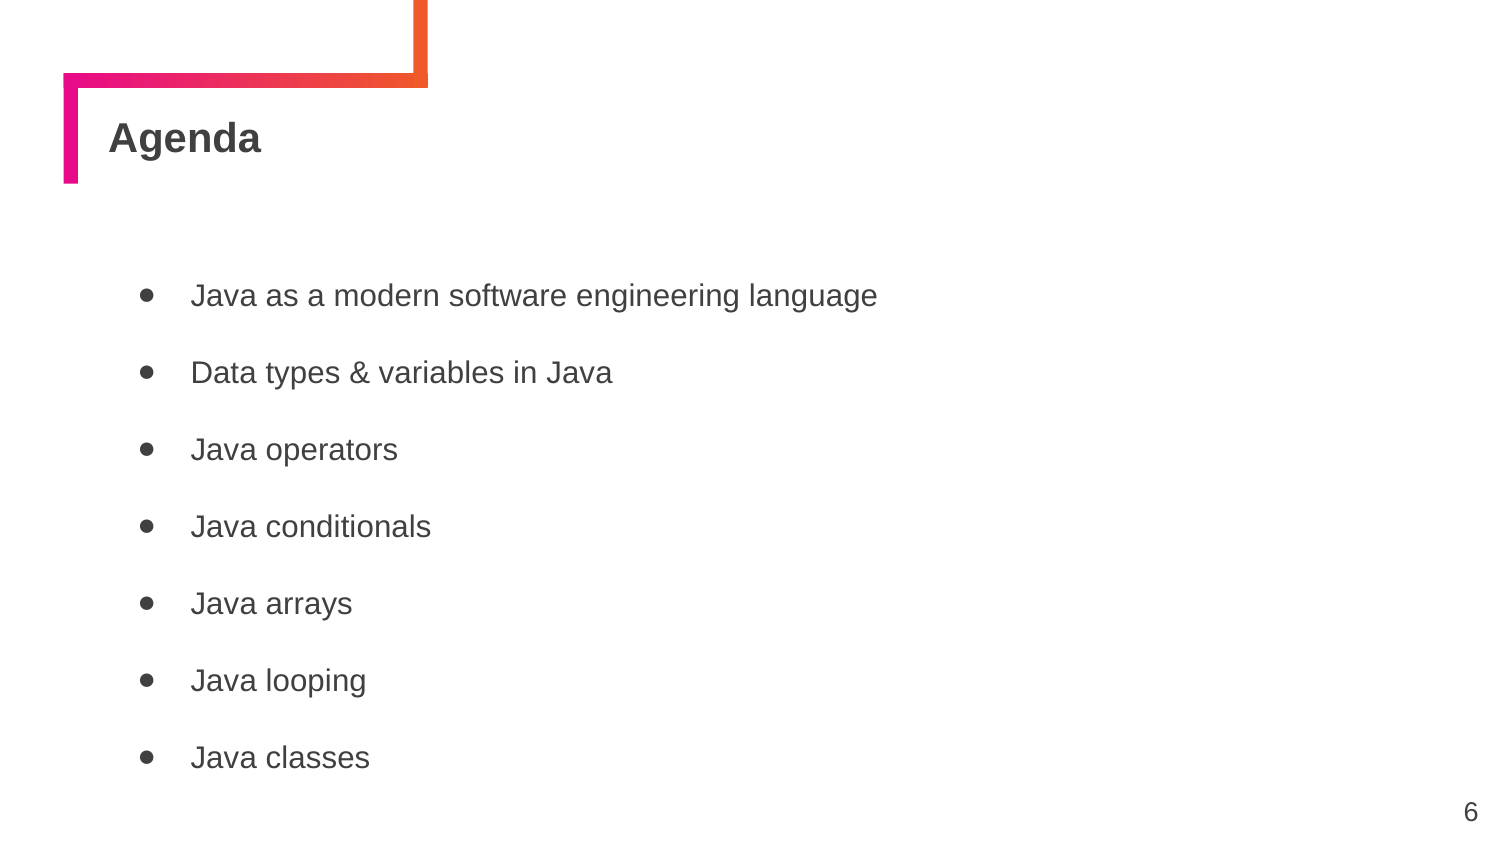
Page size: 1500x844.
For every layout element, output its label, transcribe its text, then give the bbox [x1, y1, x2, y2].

text_box Java as a modern software engineering language Data types & variables in Java Java operators Java conditionals Java arrays Java looping Java classes [100, 241, 1264, 770]
title Agenda [100, 117, 1455, 169]
slide_number 6 [1403, 779, 1494, 844]
